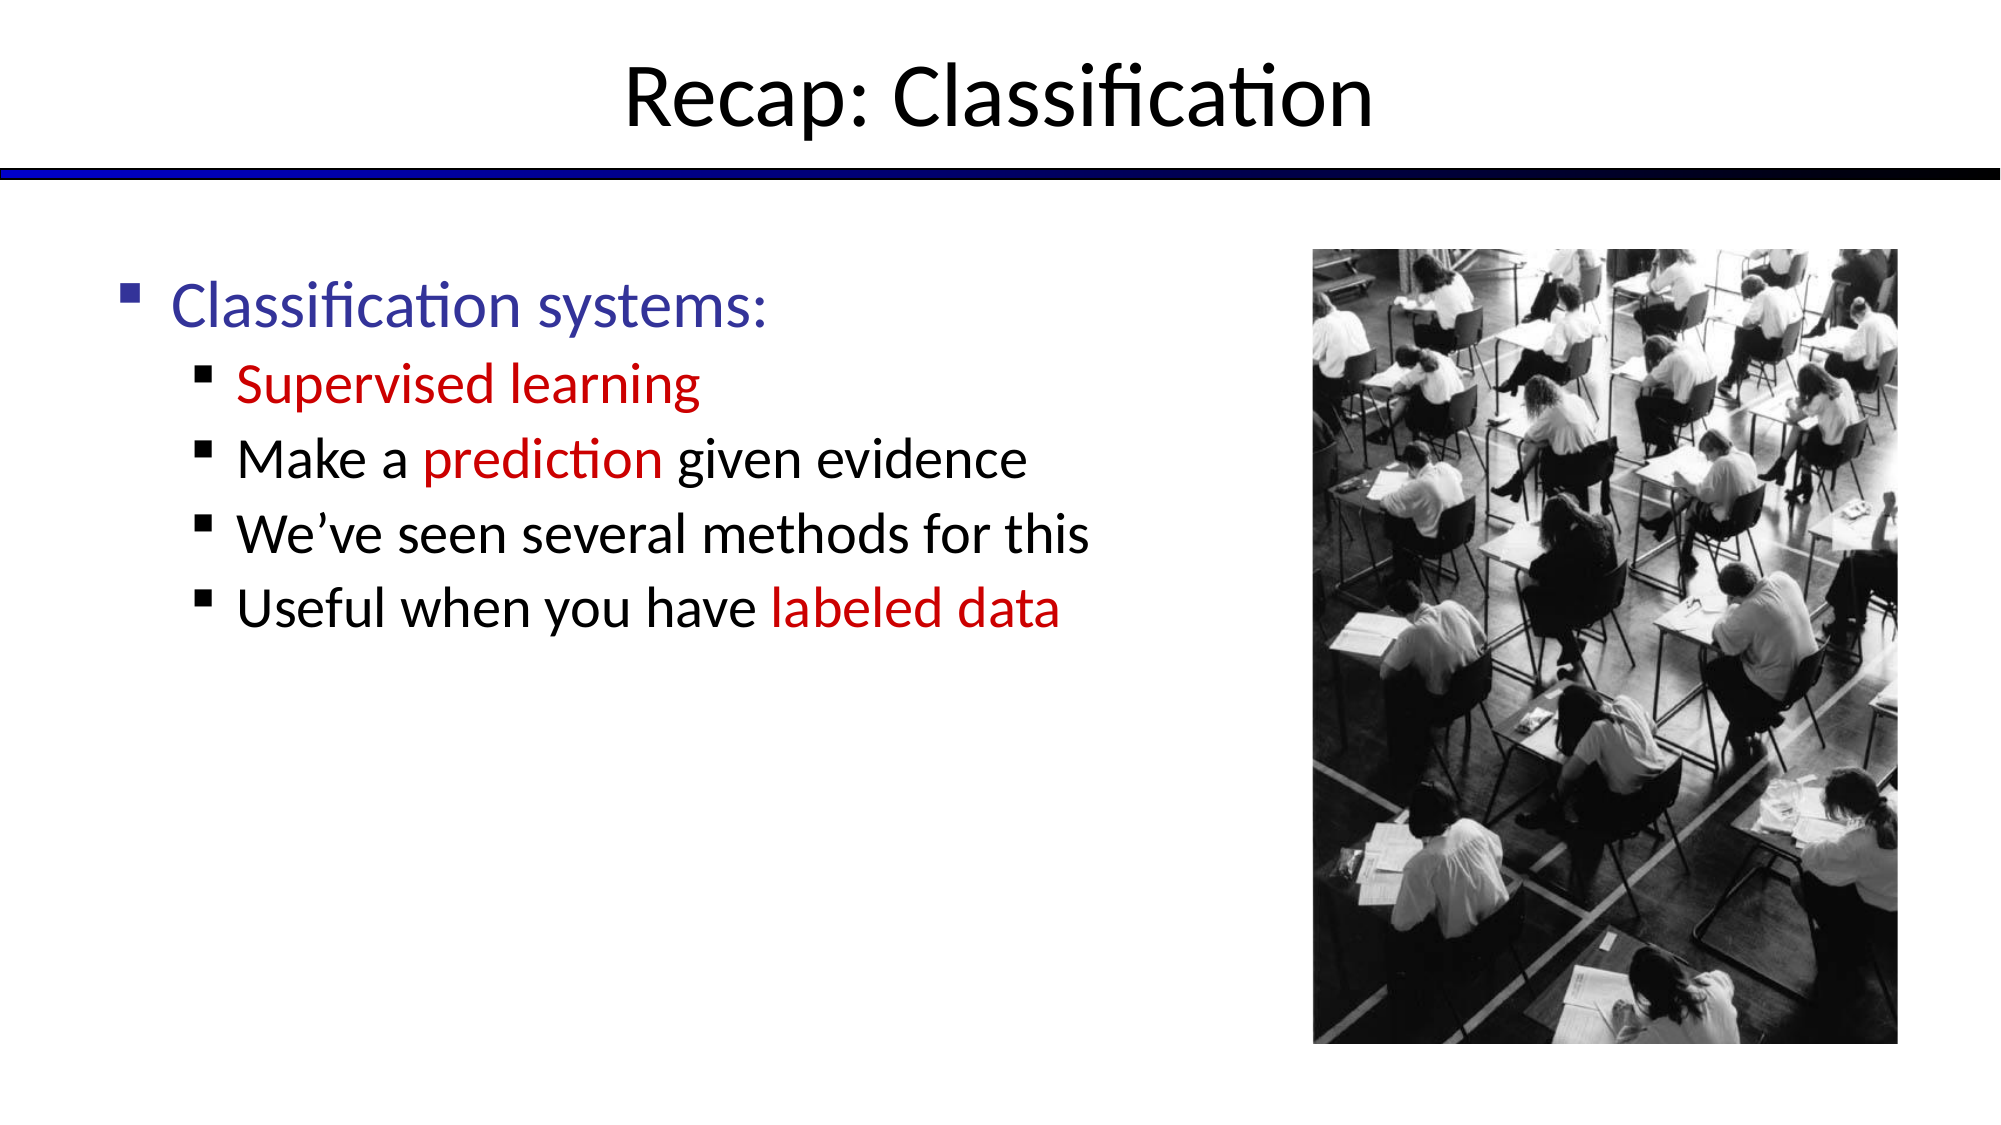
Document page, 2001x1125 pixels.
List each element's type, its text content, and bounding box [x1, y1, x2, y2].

title Recap: Classification [0, 0, 2000, 184]
list Classification systems: Supervised learning Make a prediction given evidence We’ve seen several methods for this Useful when you have labeled data [99, 262, 1276, 1006]
picture [1312, 249, 1898, 1044]
